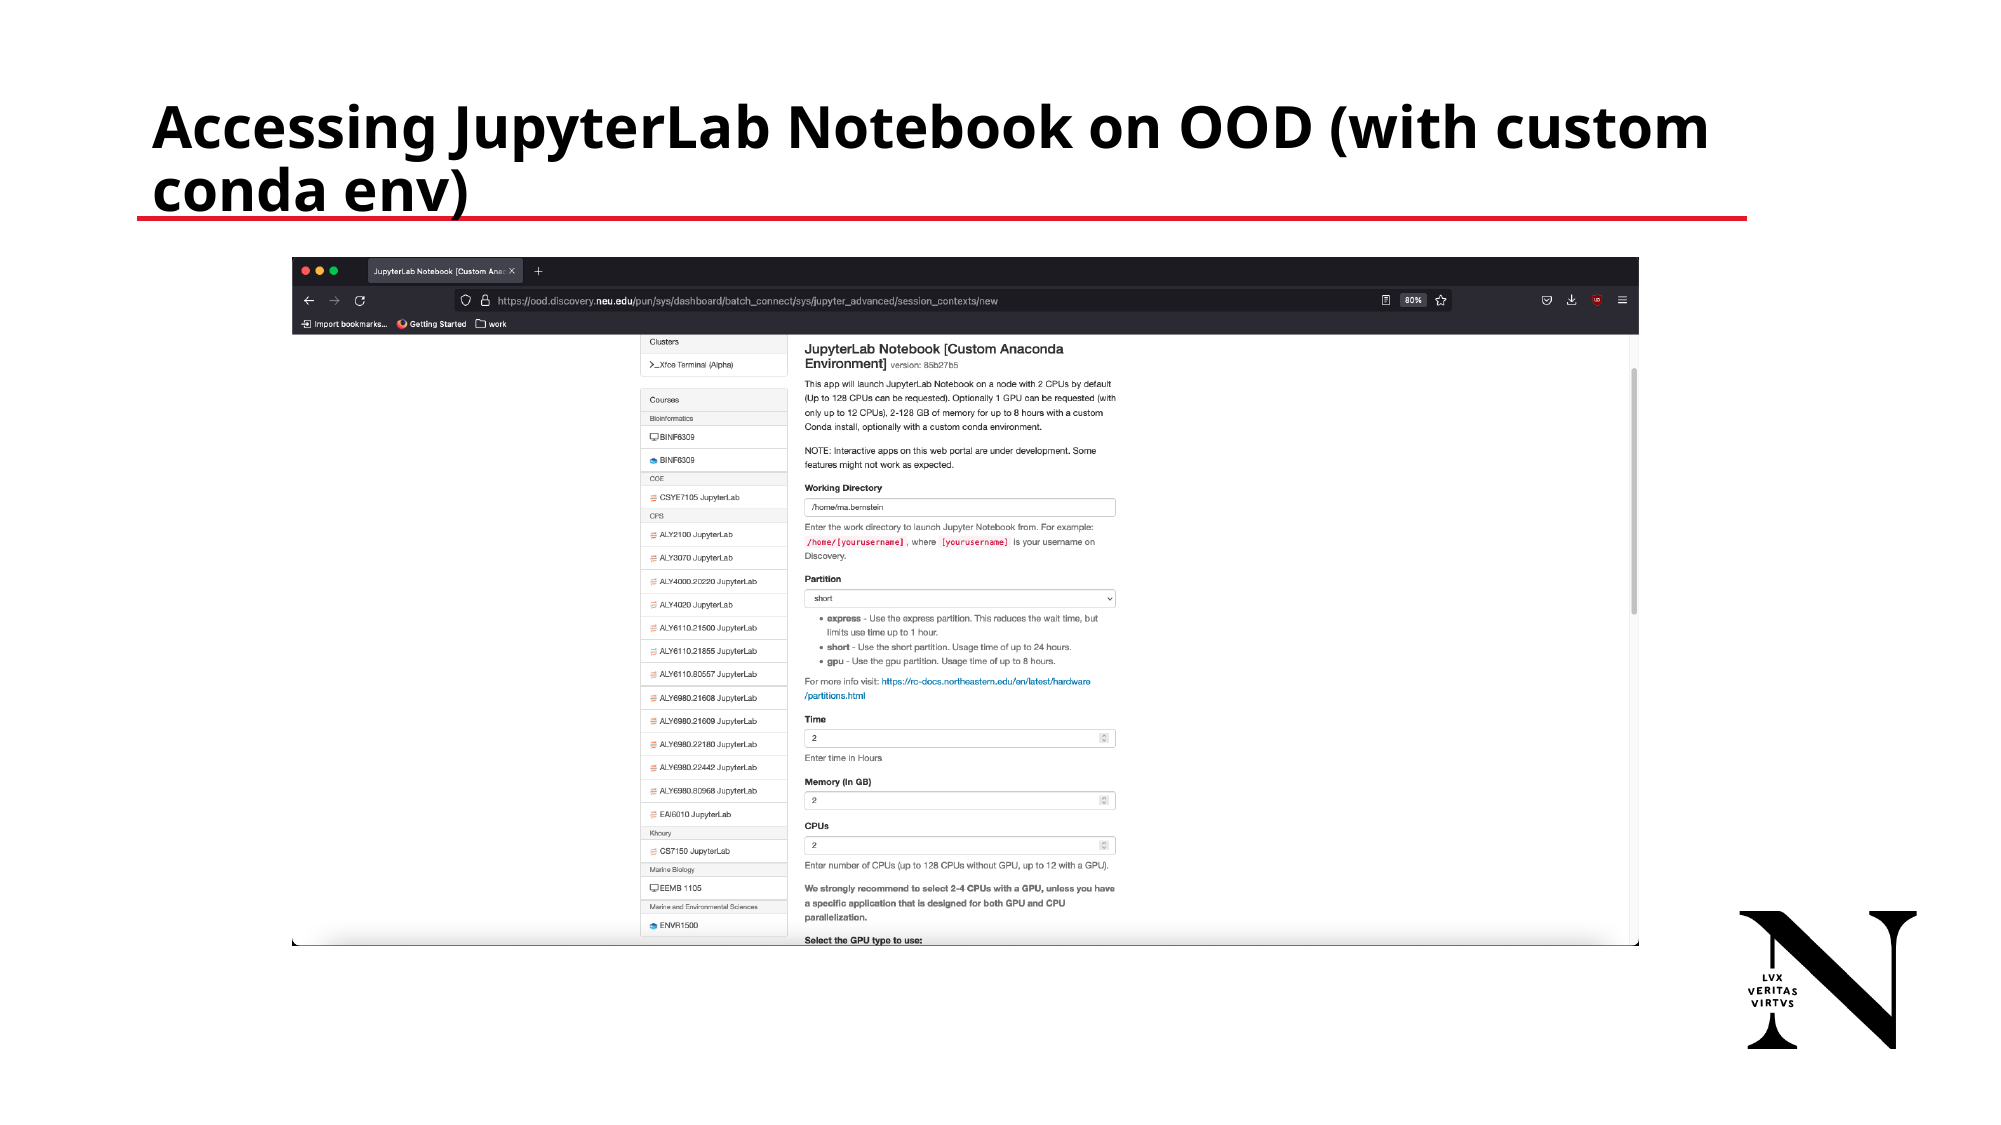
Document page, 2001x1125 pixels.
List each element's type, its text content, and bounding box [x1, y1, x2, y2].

picture [292, 257, 1639, 946]
text_box Accessing JupyterLab Notebook on OOD (with custom conda env) [137, 52, 1863, 271]
